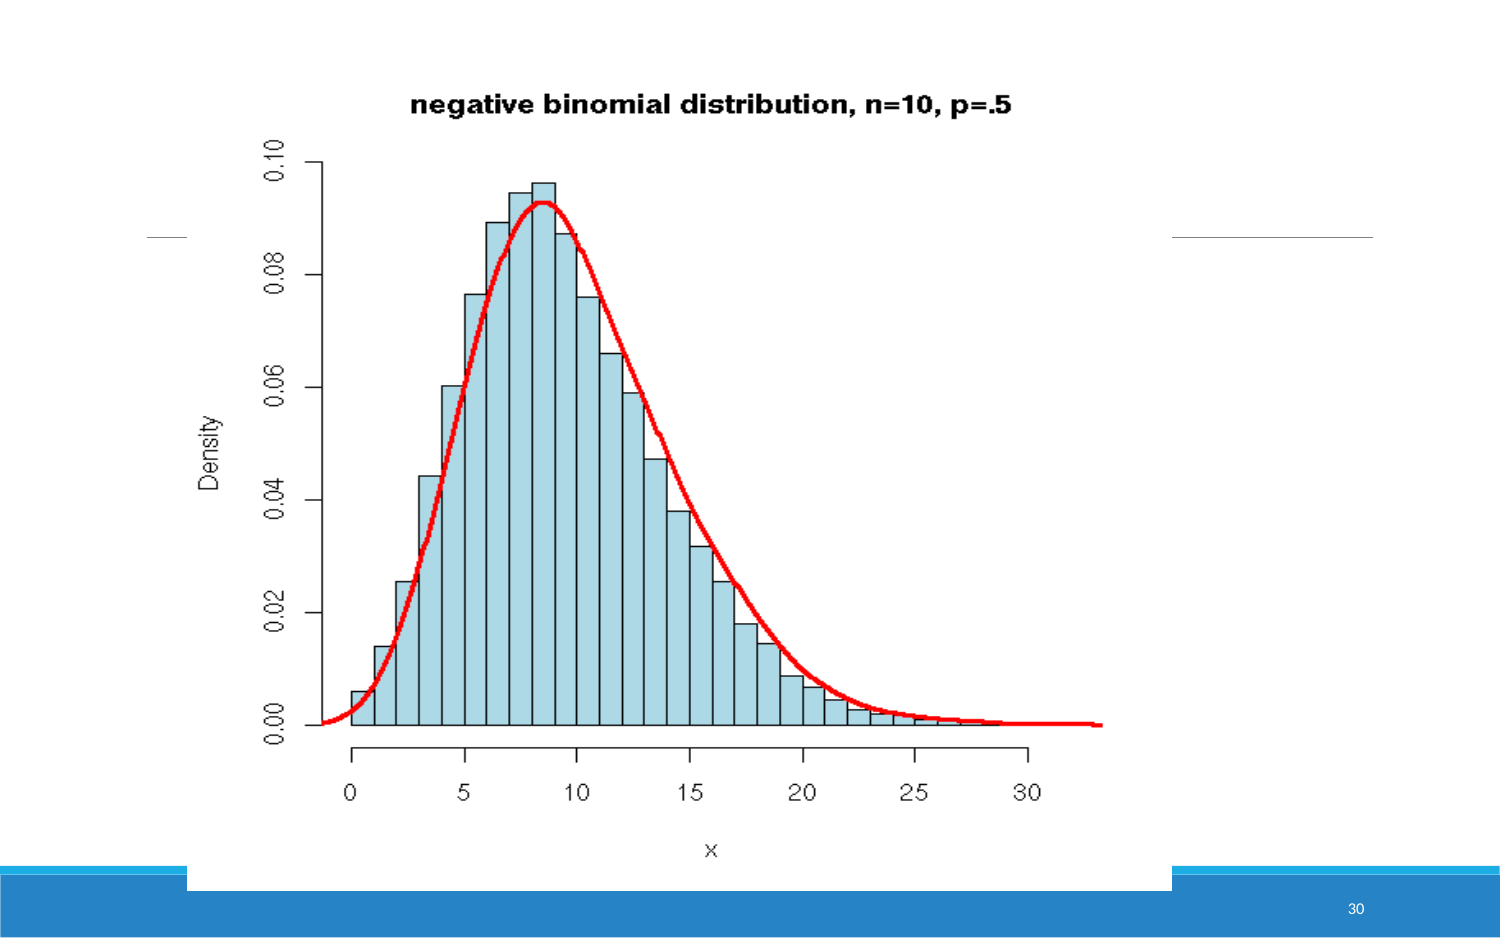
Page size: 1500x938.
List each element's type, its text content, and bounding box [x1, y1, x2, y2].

picture [186, 46, 1173, 892]
slide_number 30 [1218, 883, 1380, 933]
